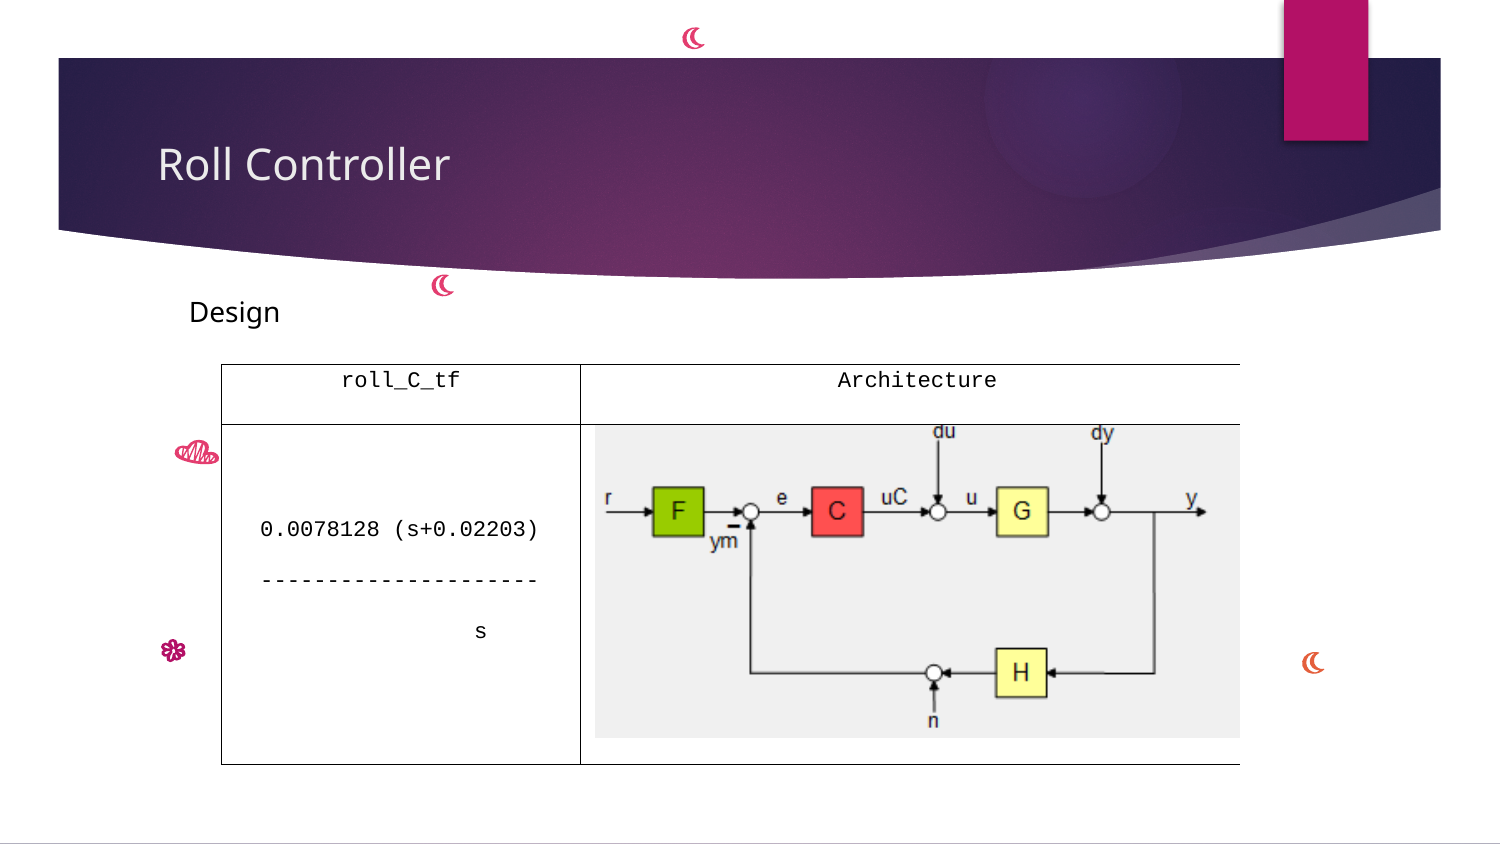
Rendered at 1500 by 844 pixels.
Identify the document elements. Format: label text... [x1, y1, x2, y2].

text_box [431, 274, 454, 297]
text_box [1302, 652, 1325, 674]
text_box [682, 27, 705, 50]
title Roll Controller [142, 119, 1220, 207]
text_box [174, 439, 215, 465]
picture [220, 363, 1241, 826]
text_box Design [174, 286, 431, 336]
text_box [161, 639, 185, 662]
